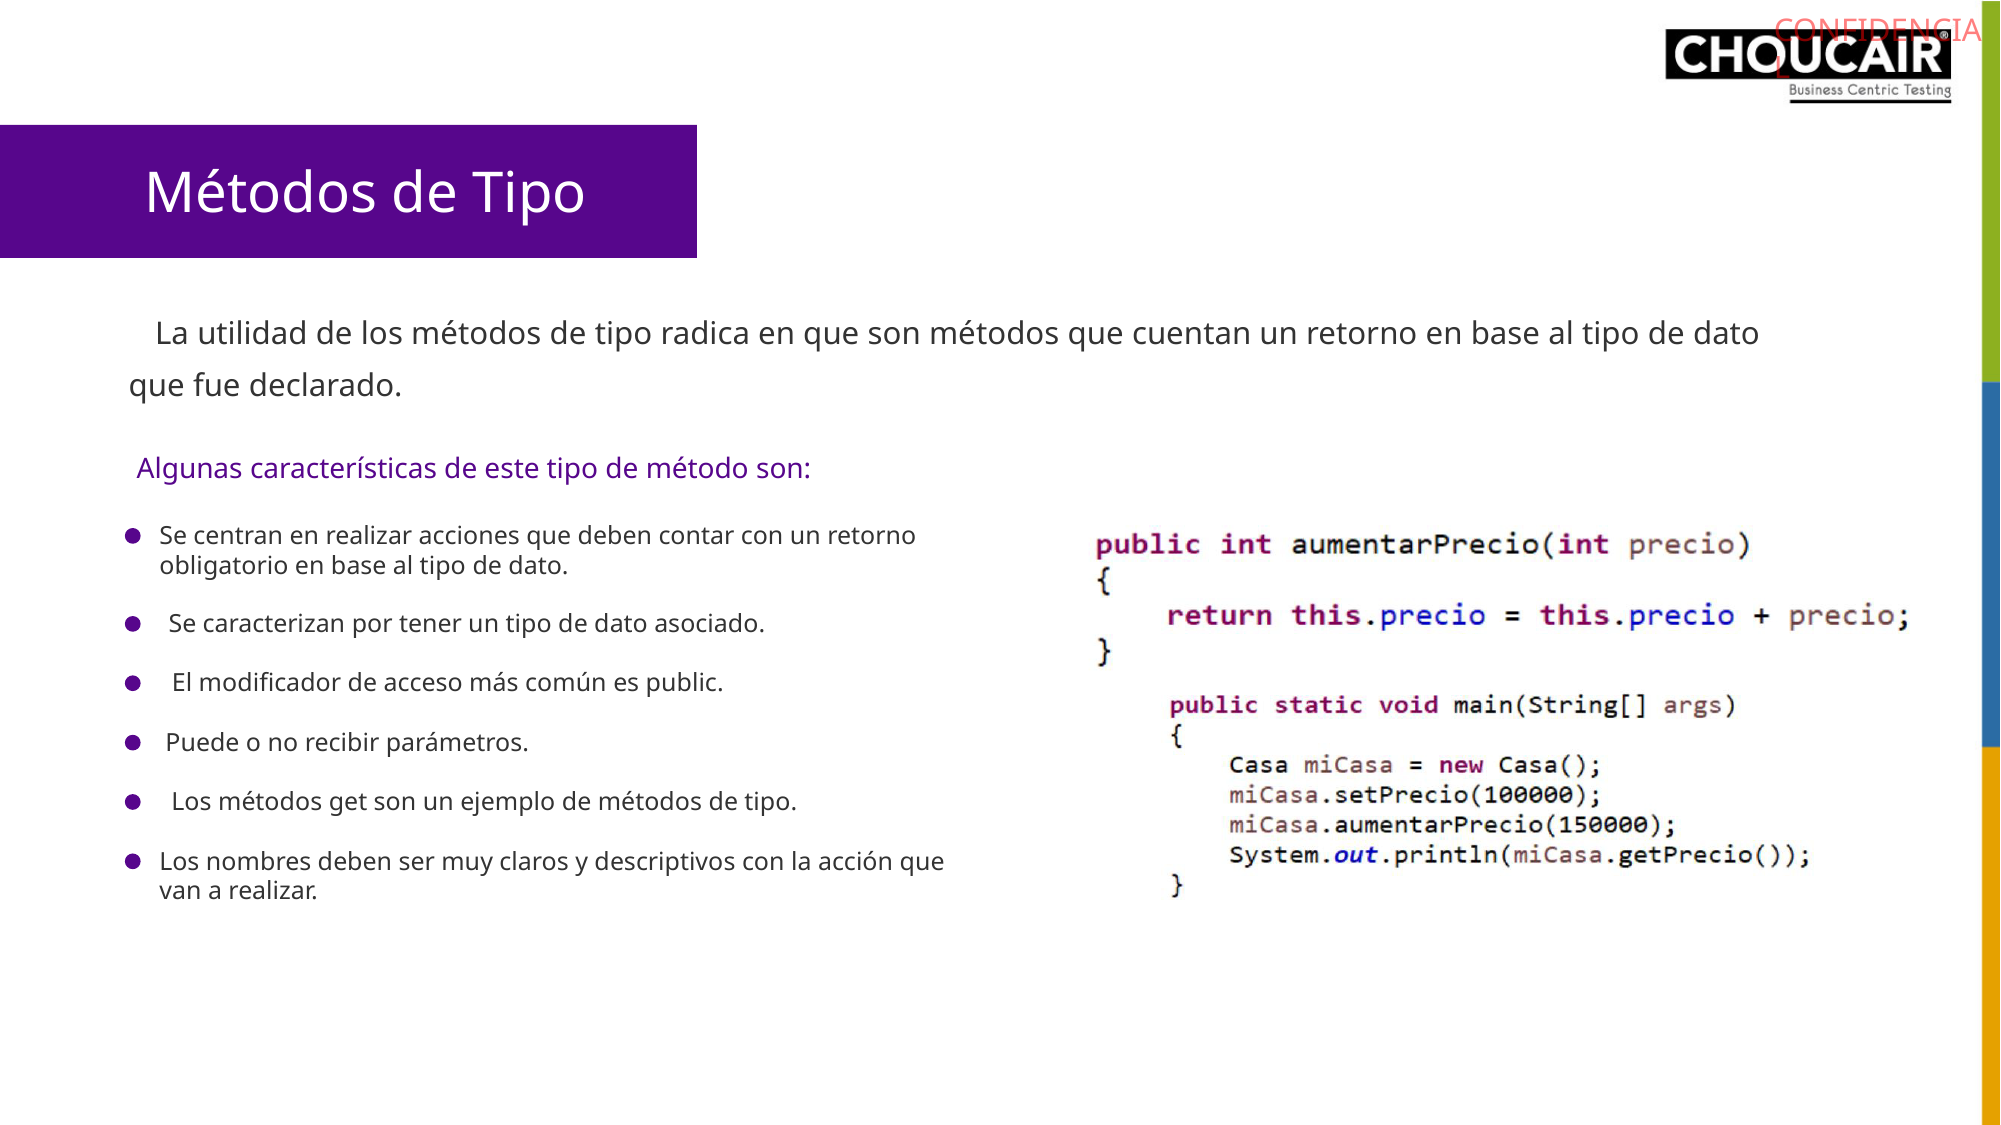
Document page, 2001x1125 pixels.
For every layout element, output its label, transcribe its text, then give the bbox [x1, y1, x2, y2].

text_box [124, 794, 141, 810]
text_box [0, 124, 697, 258]
text_box Puede o no recibir parámetros. [165, 726, 530, 757]
text_box La utilidad de los métodos de tipo radica en que son métodos que cuentan un retorno en base al tipo de dato [155, 313, 1763, 351]
text_box Los nombres deben ser muy claros y descriptivos con la acción que van a realizar. [159, 844, 985, 905]
text_box Algunas características de este tipo de método son: [136, 450, 813, 485]
text_box [124, 528, 141, 544]
text_box [124, 853, 141, 870]
text_box Los métodos get son un ejemplo de métodos de tipo. [171, 785, 799, 816]
text_box El modiﬁcador de acceso más común es public. [171, 666, 726, 697]
text_box [124, 675, 141, 692]
text_box Se centran en realizar acciones que deben contar con un retorno obligatorio en base al tipo de dato. [159, 519, 985, 580]
text_box Se caracterizan por tener un tipo de dato asociado. [168, 607, 767, 638]
text_box Métodos de Tipo [144, 156, 588, 225]
text_box que fue declarado. [128, 365, 404, 403]
text_box [124, 734, 141, 751]
text_box [124, 616, 141, 632]
picture [0, 0, 2000, 1125]
